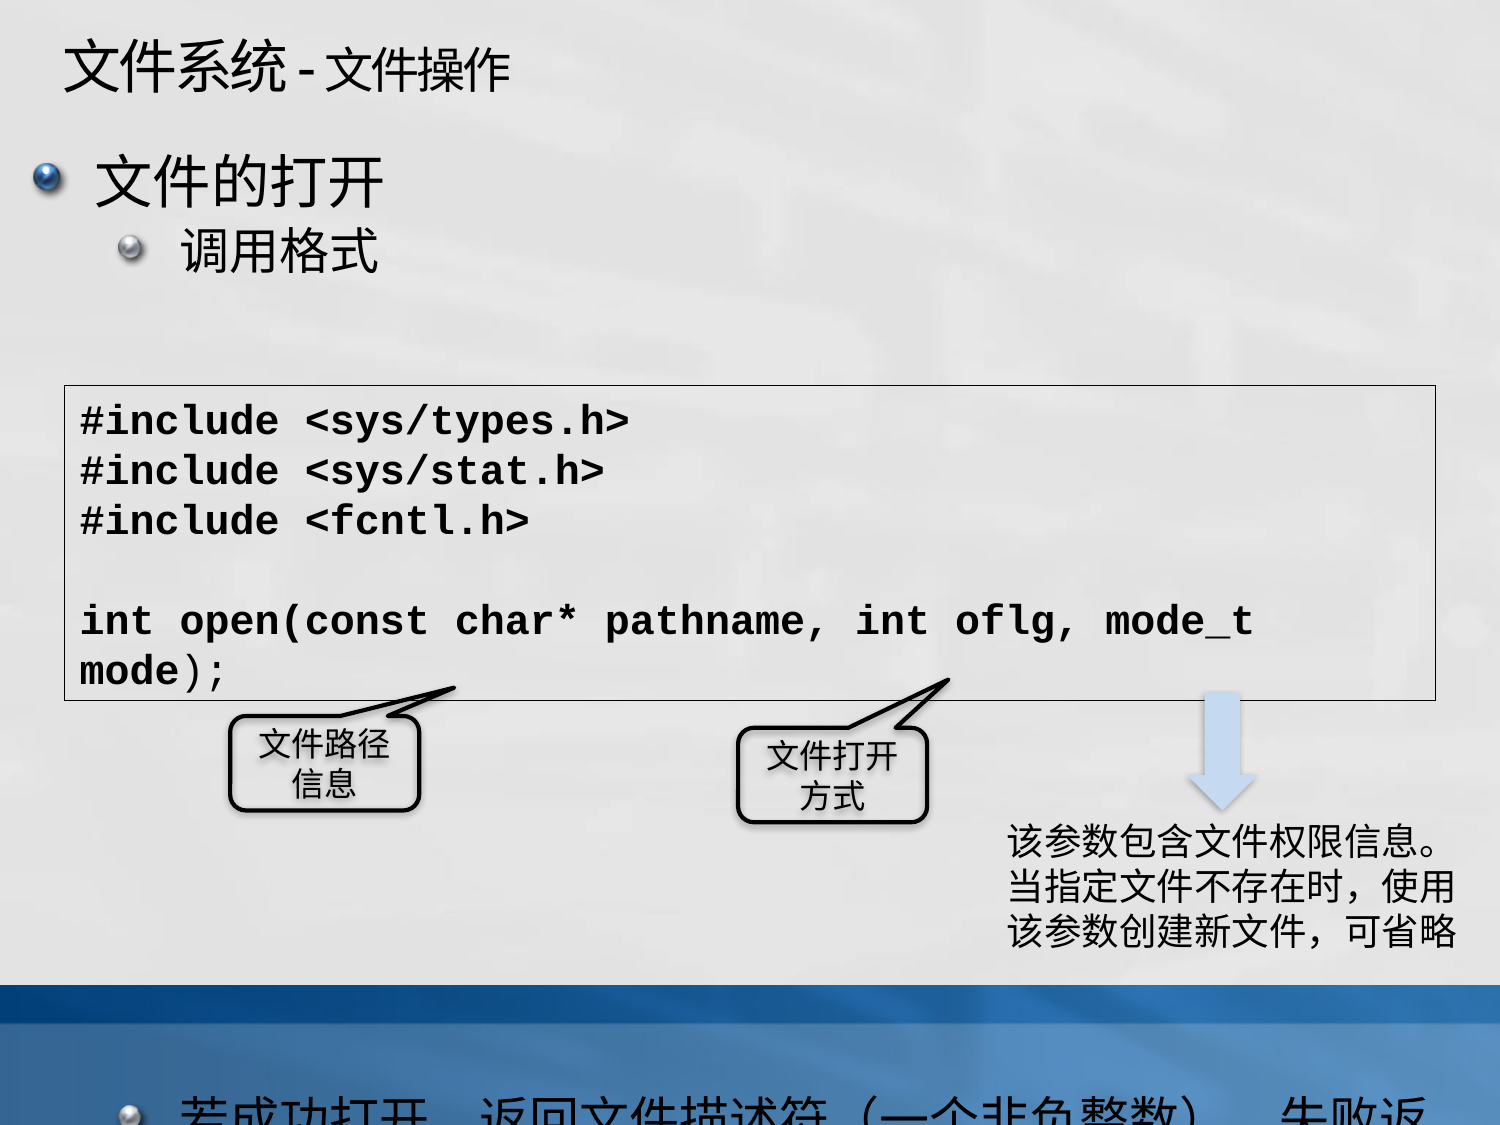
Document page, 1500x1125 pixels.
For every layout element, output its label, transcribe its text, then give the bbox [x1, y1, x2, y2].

text_box 文件路径信息 [230, 687, 455, 811]
text_box [1187, 692, 1258, 810]
list 文件的打开 调用格式 若成功打开，返回文件描述符（一个非负整数），失败返回-1 [29, 153, 1471, 1094]
text_box 该参数包含文件权限信息。当指定文件不存在时，使用该参数创建新文件，可省略 [992, 810, 1500, 961]
text_box #include <sys/types.h> #include <sys/stat.h> #include <fcntl.h> int open(const char* pathname, int oflg, mode_t mode); [64, 385, 1436, 701]
text_box 文件打开方式 [738, 679, 949, 823]
picture [114, 232, 150, 268]
title 文件系统-文件操作 [62, 37, 1438, 153]
picture [0, 0, 1500, 1125]
